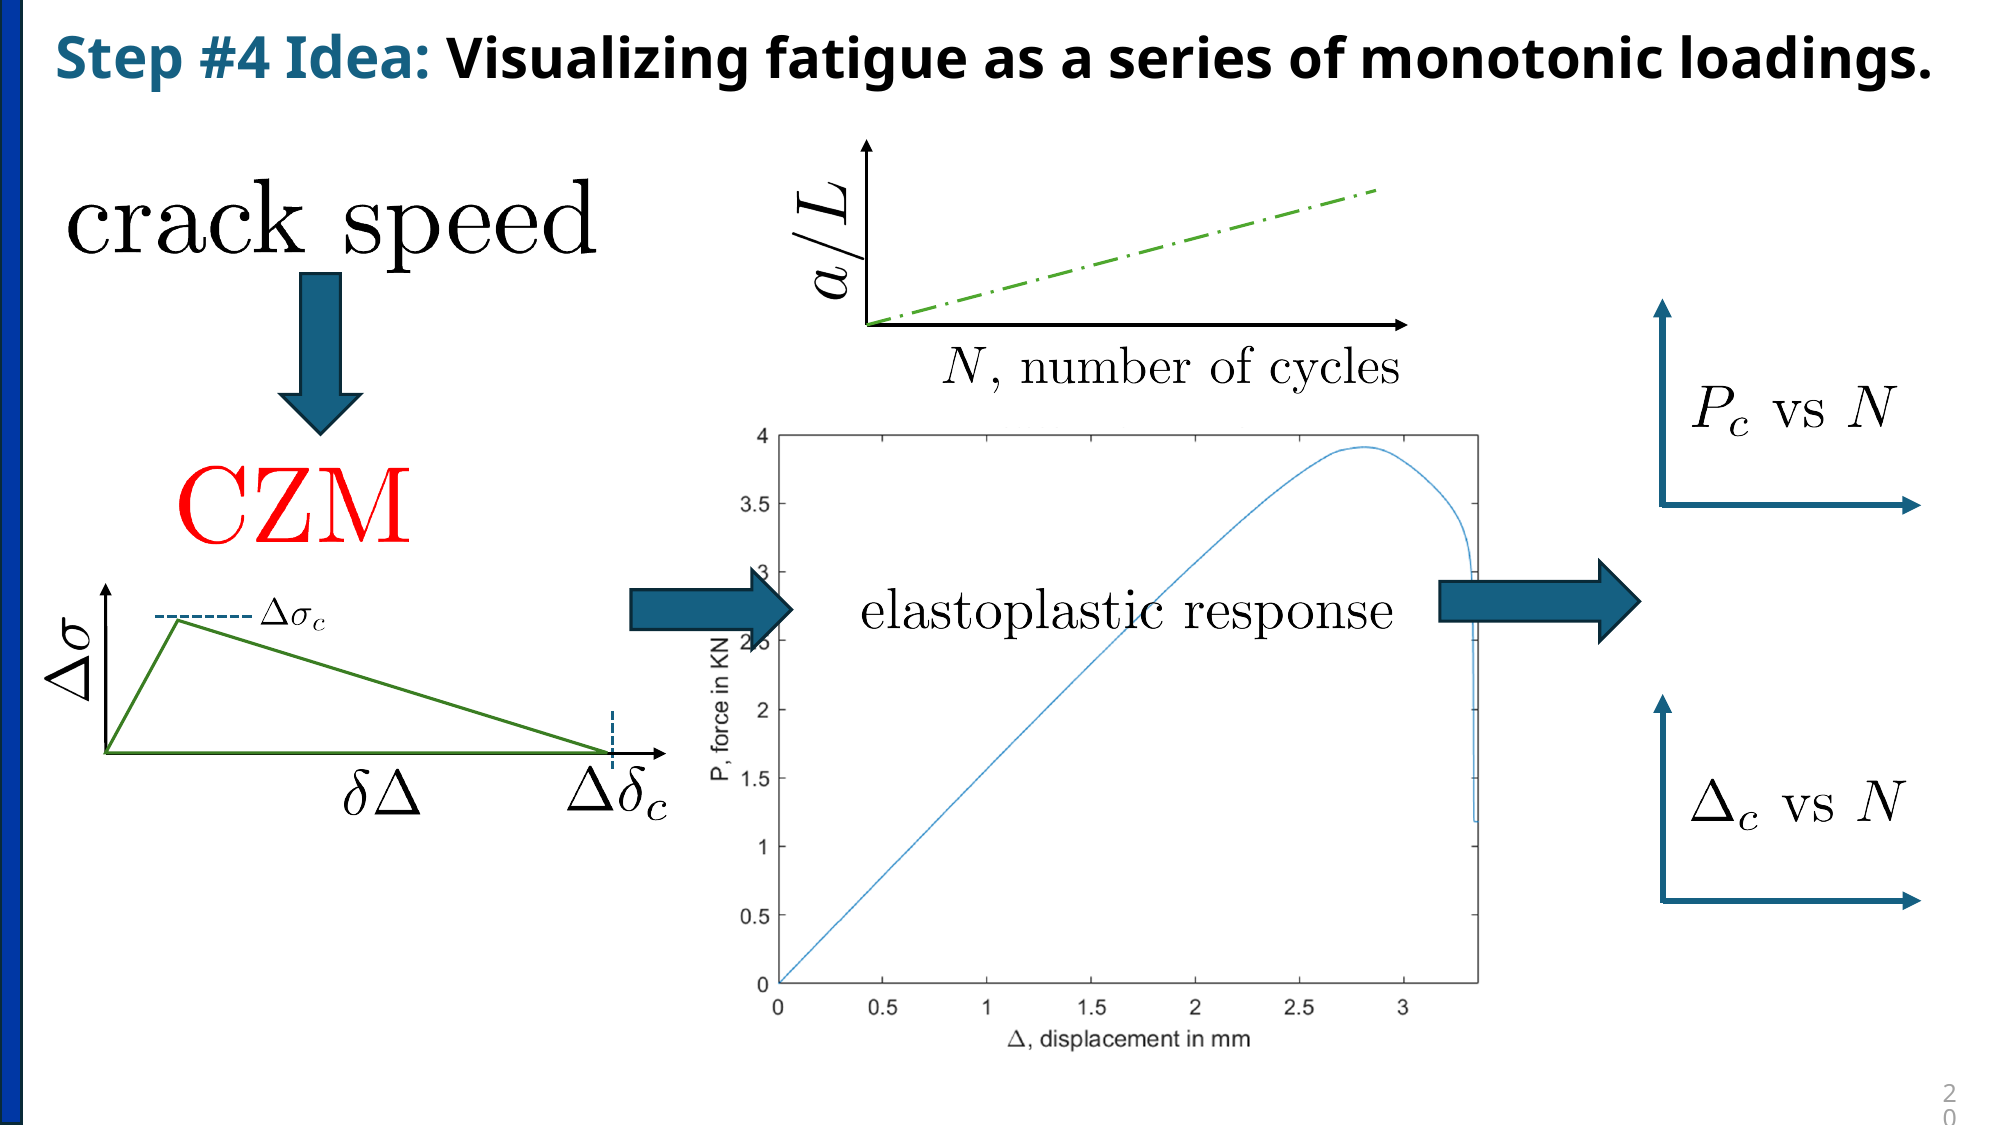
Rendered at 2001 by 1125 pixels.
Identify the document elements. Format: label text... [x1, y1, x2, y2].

picture [177, 464, 411, 545]
text_box [277, 275, 365, 437]
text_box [42, 582, 667, 822]
text_box [1491, 557, 1642, 645]
slide_number 20 [1927, 1068, 1983, 1122]
picture [66, 176, 598, 275]
text_box [667, 588, 700, 632]
picture [861, 587, 1394, 641]
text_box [1662, 693, 1922, 904]
text_box Step #4 Idea: Visualizing fatigue as a series of monotonic loadings. [40, 12, 1983, 98]
text_box [0, 0, 23, 1125]
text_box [1661, 298, 1922, 508]
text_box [700, 413, 1491, 1070]
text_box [791, 138, 1409, 394]
